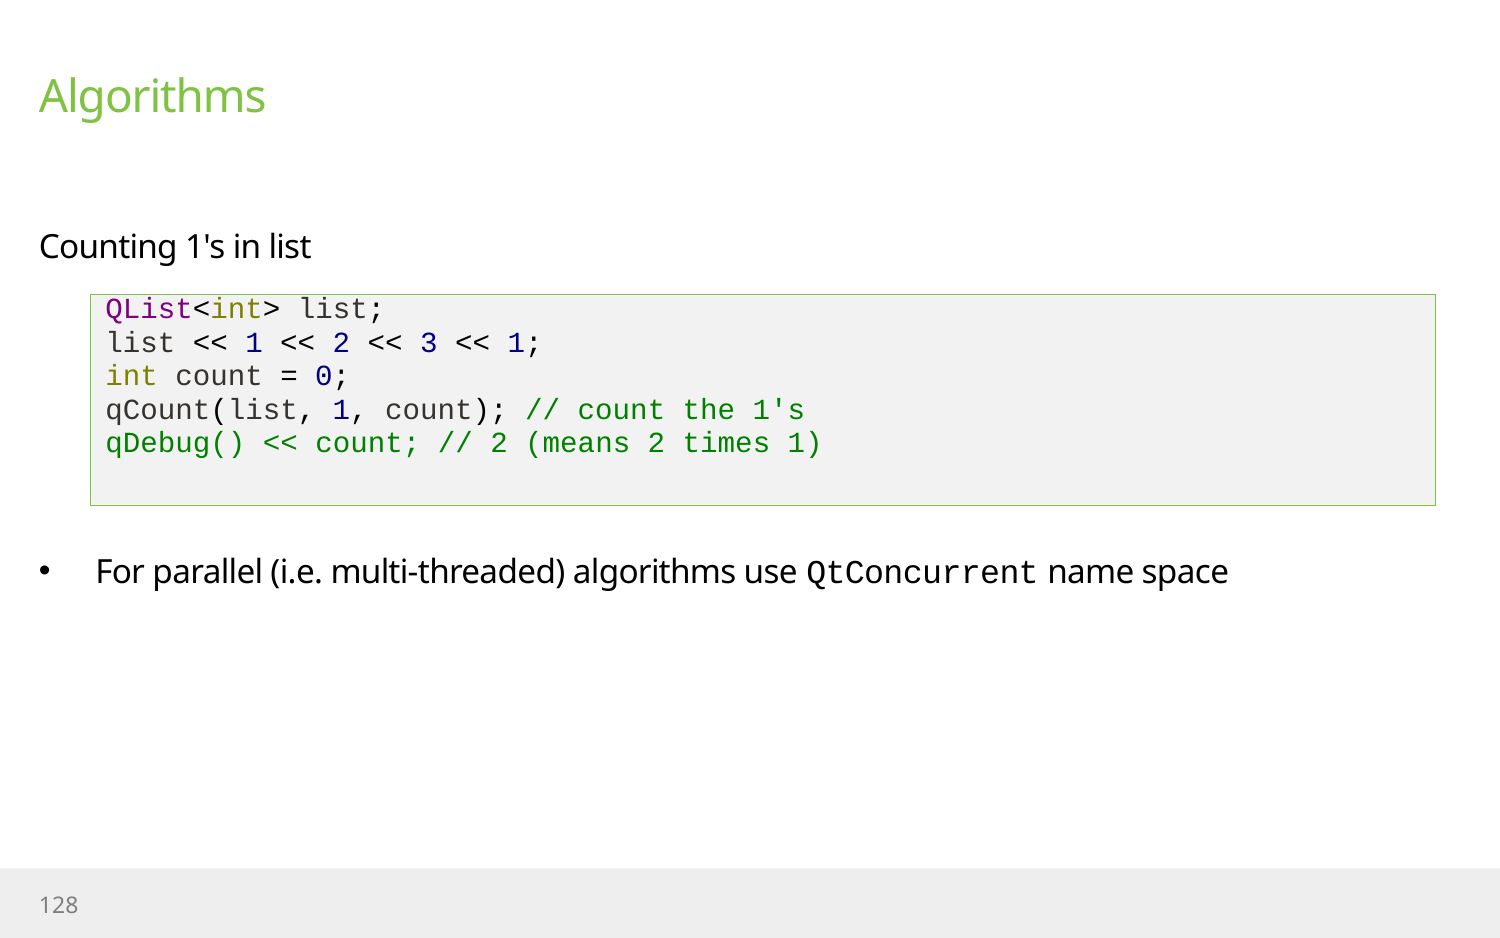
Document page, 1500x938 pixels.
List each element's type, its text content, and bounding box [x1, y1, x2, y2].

title Algorithms [39, 66, 1052, 195]
slide_number 128 [39, 892, 410, 921]
text_box QList<int> list; list << 1 << 2 << 3 << 1; int count = 0; qCount(list, 1, count); // count the 1's qDebug() << count; // 2 (means 2 times 1) [90, 294, 1436, 506]
list Counting 1's in list For parallel (i.e. multi-threaded) algorithms use QtConcurrent name space [39, 224, 1471, 846]
